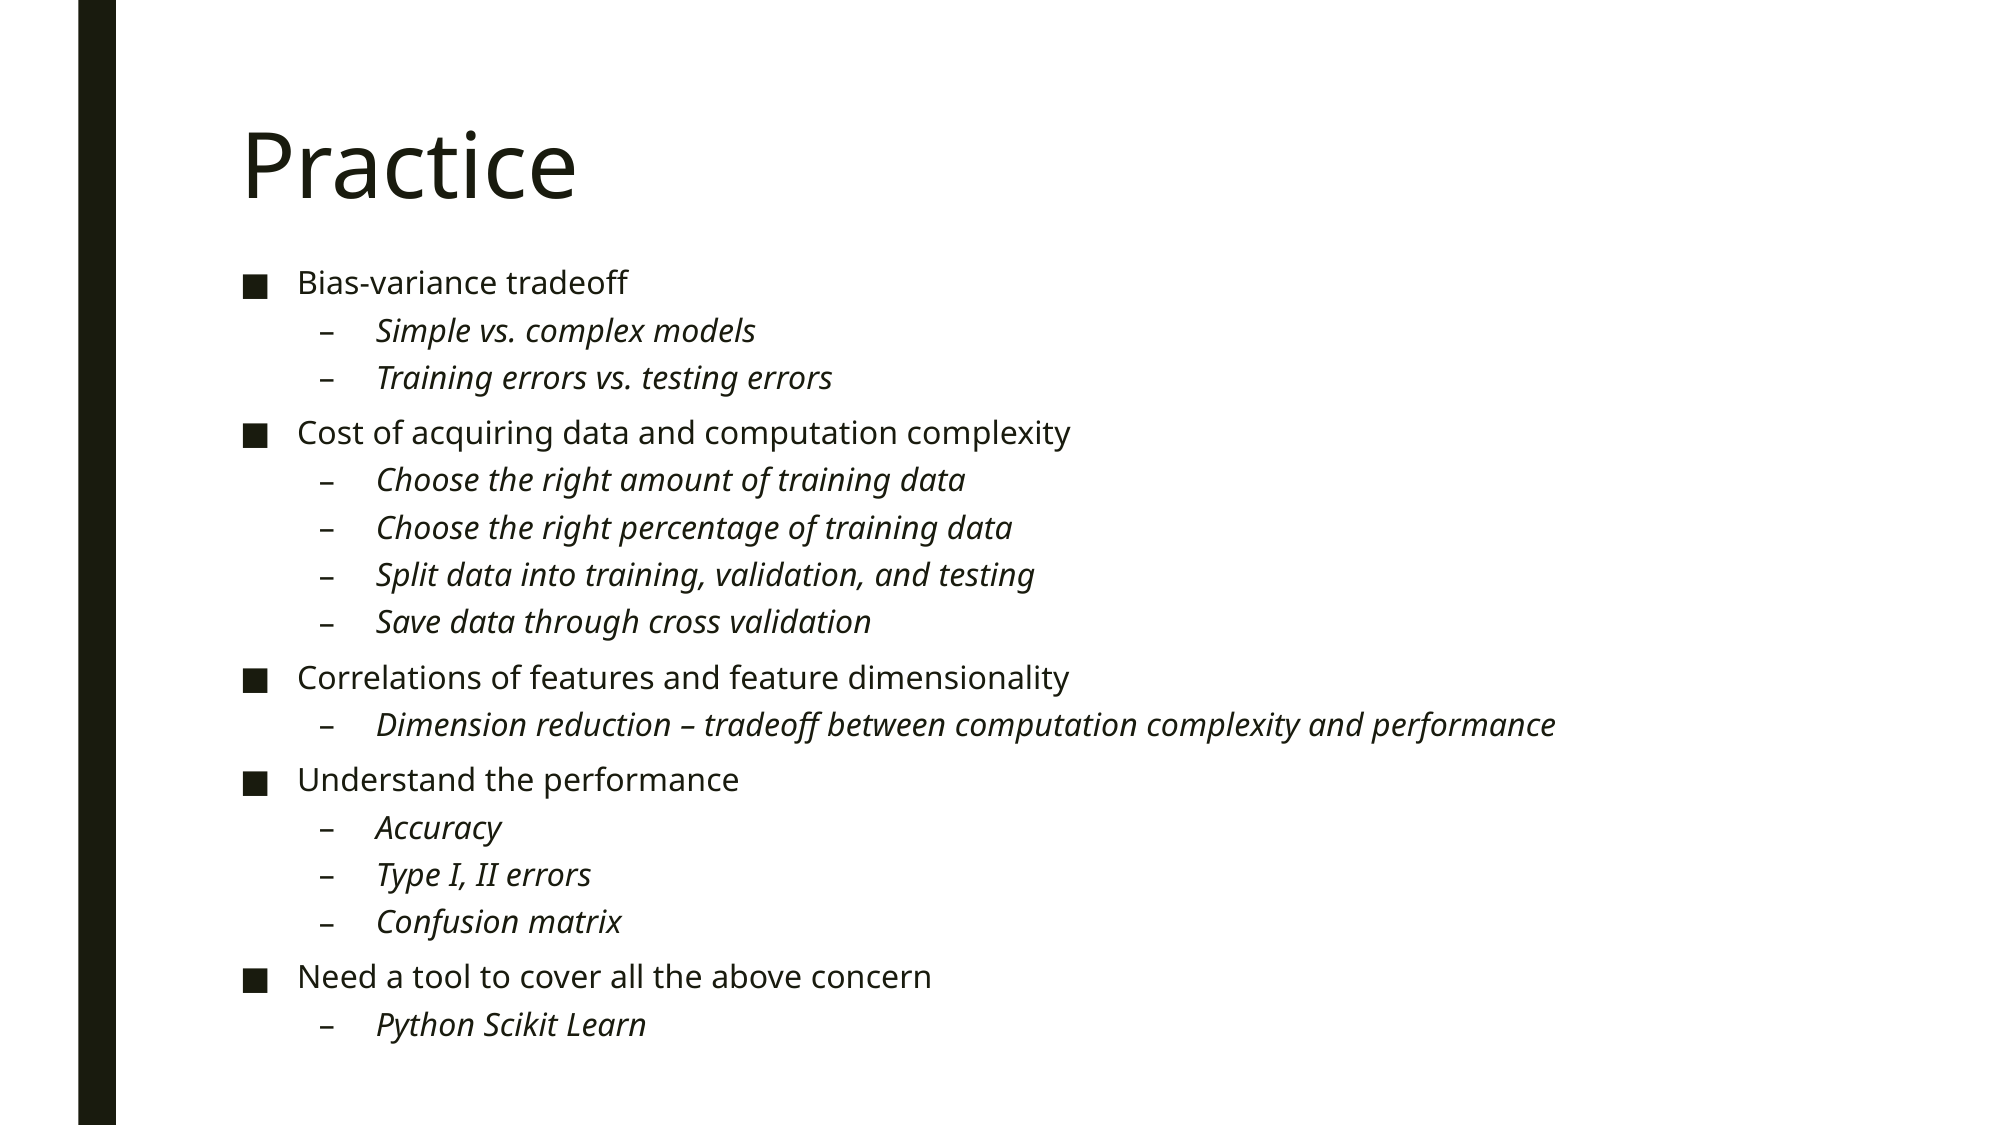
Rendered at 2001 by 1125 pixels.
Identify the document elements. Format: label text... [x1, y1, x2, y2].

title Practice [225, 112, 1800, 258]
list Bias-variance tradeoff Simple vs. complex models Training errors vs. testing errors Cost of acquiring data and computation complexity Choose the right amount of training data Choose the right percentage of training data Split data into training, validation, and testing Save data through cross validation Correlations of features and feature dimensionality Dimension reduction – tradeoff between computation complexity and performance Understand the performance Accuracy Type I, II errors Confusion matrix Need a tool to cover all the above concern Python Scikit Learn [225, 258, 1800, 1063]
